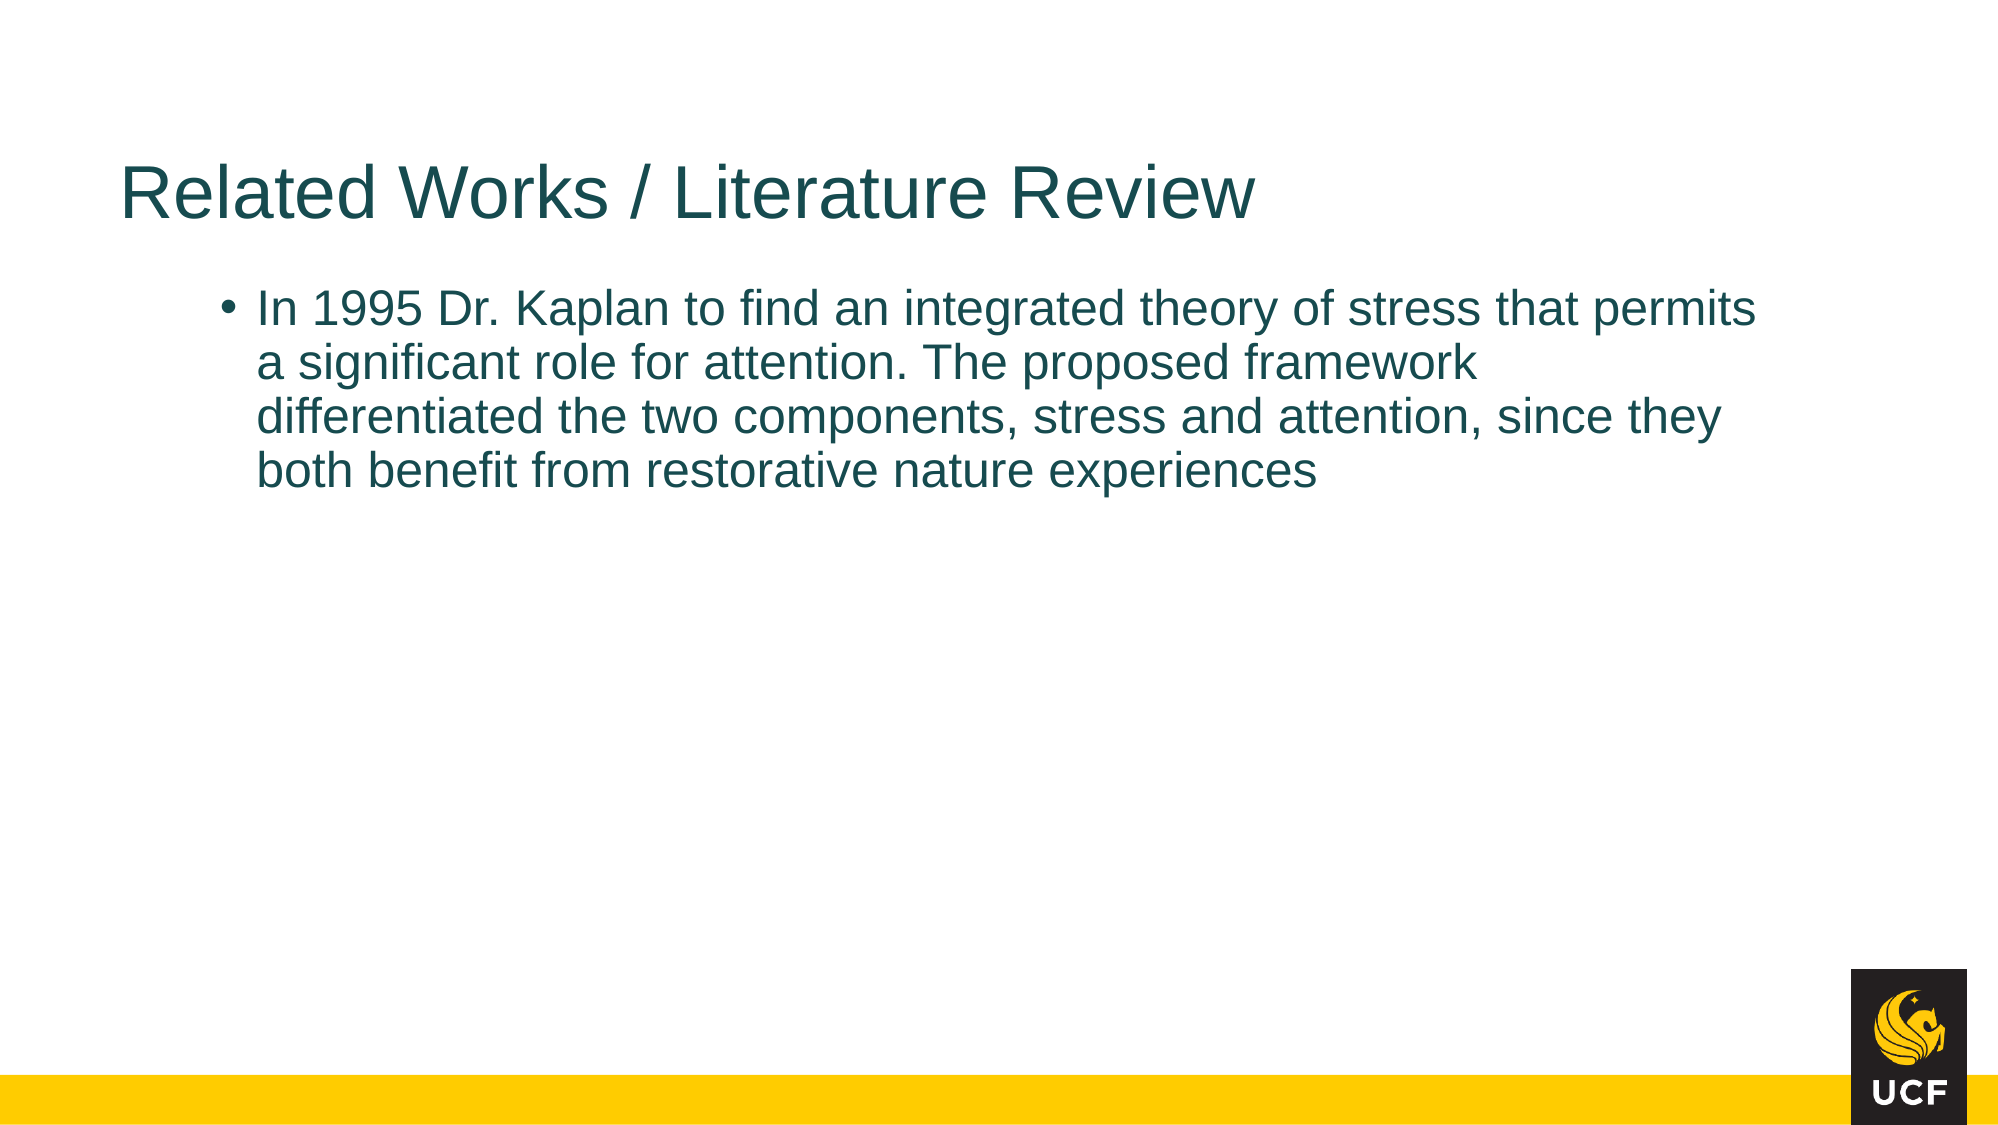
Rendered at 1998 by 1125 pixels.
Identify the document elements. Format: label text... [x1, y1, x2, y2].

list In 1995 Dr. Kaplan to find an integrated theory of stress that permits a significant role for attention. The proposed framework differentiated the two components, stress and attention, since they both benefit from restorative nature experiences [211, 274, 1788, 968]
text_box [0, 968, 1998, 1125]
title Related Works / Literature Review [111, 54, 1688, 243]
